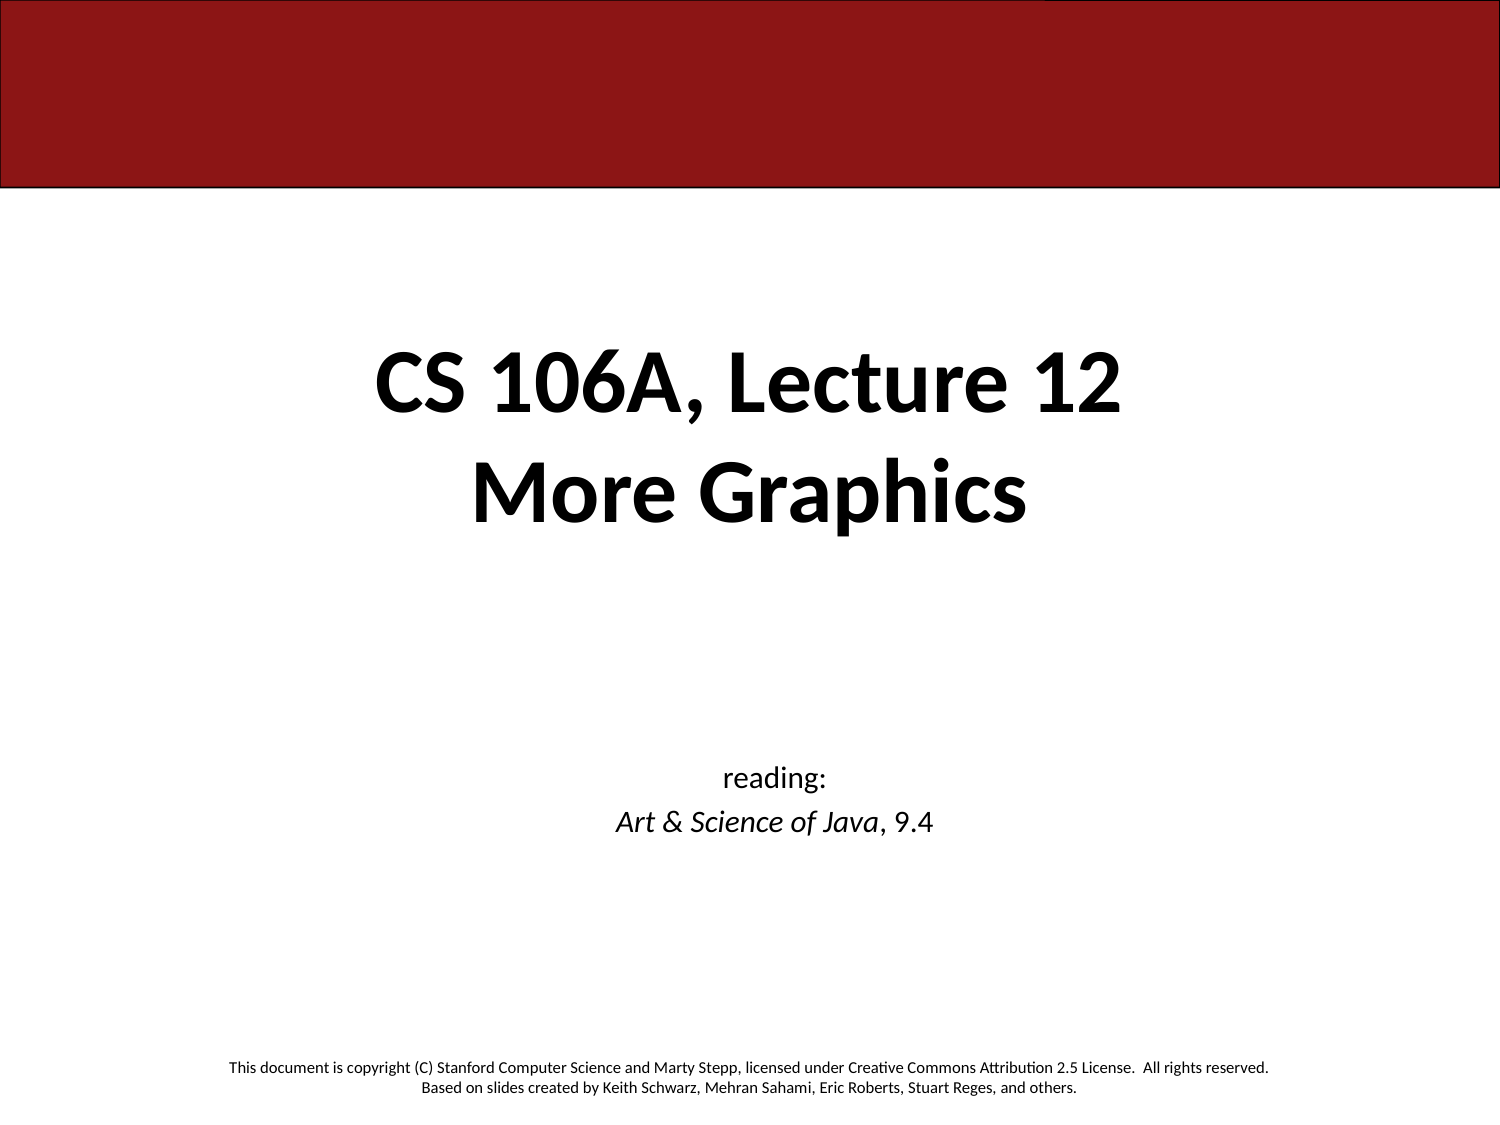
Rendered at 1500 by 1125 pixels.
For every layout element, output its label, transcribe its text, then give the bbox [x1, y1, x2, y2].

title CS 106A, Lecture 12 More Graphics [112, 262, 1388, 600]
subtitle reading: Art & Science of Java, 9.4 [249, 750, 1300, 1000]
